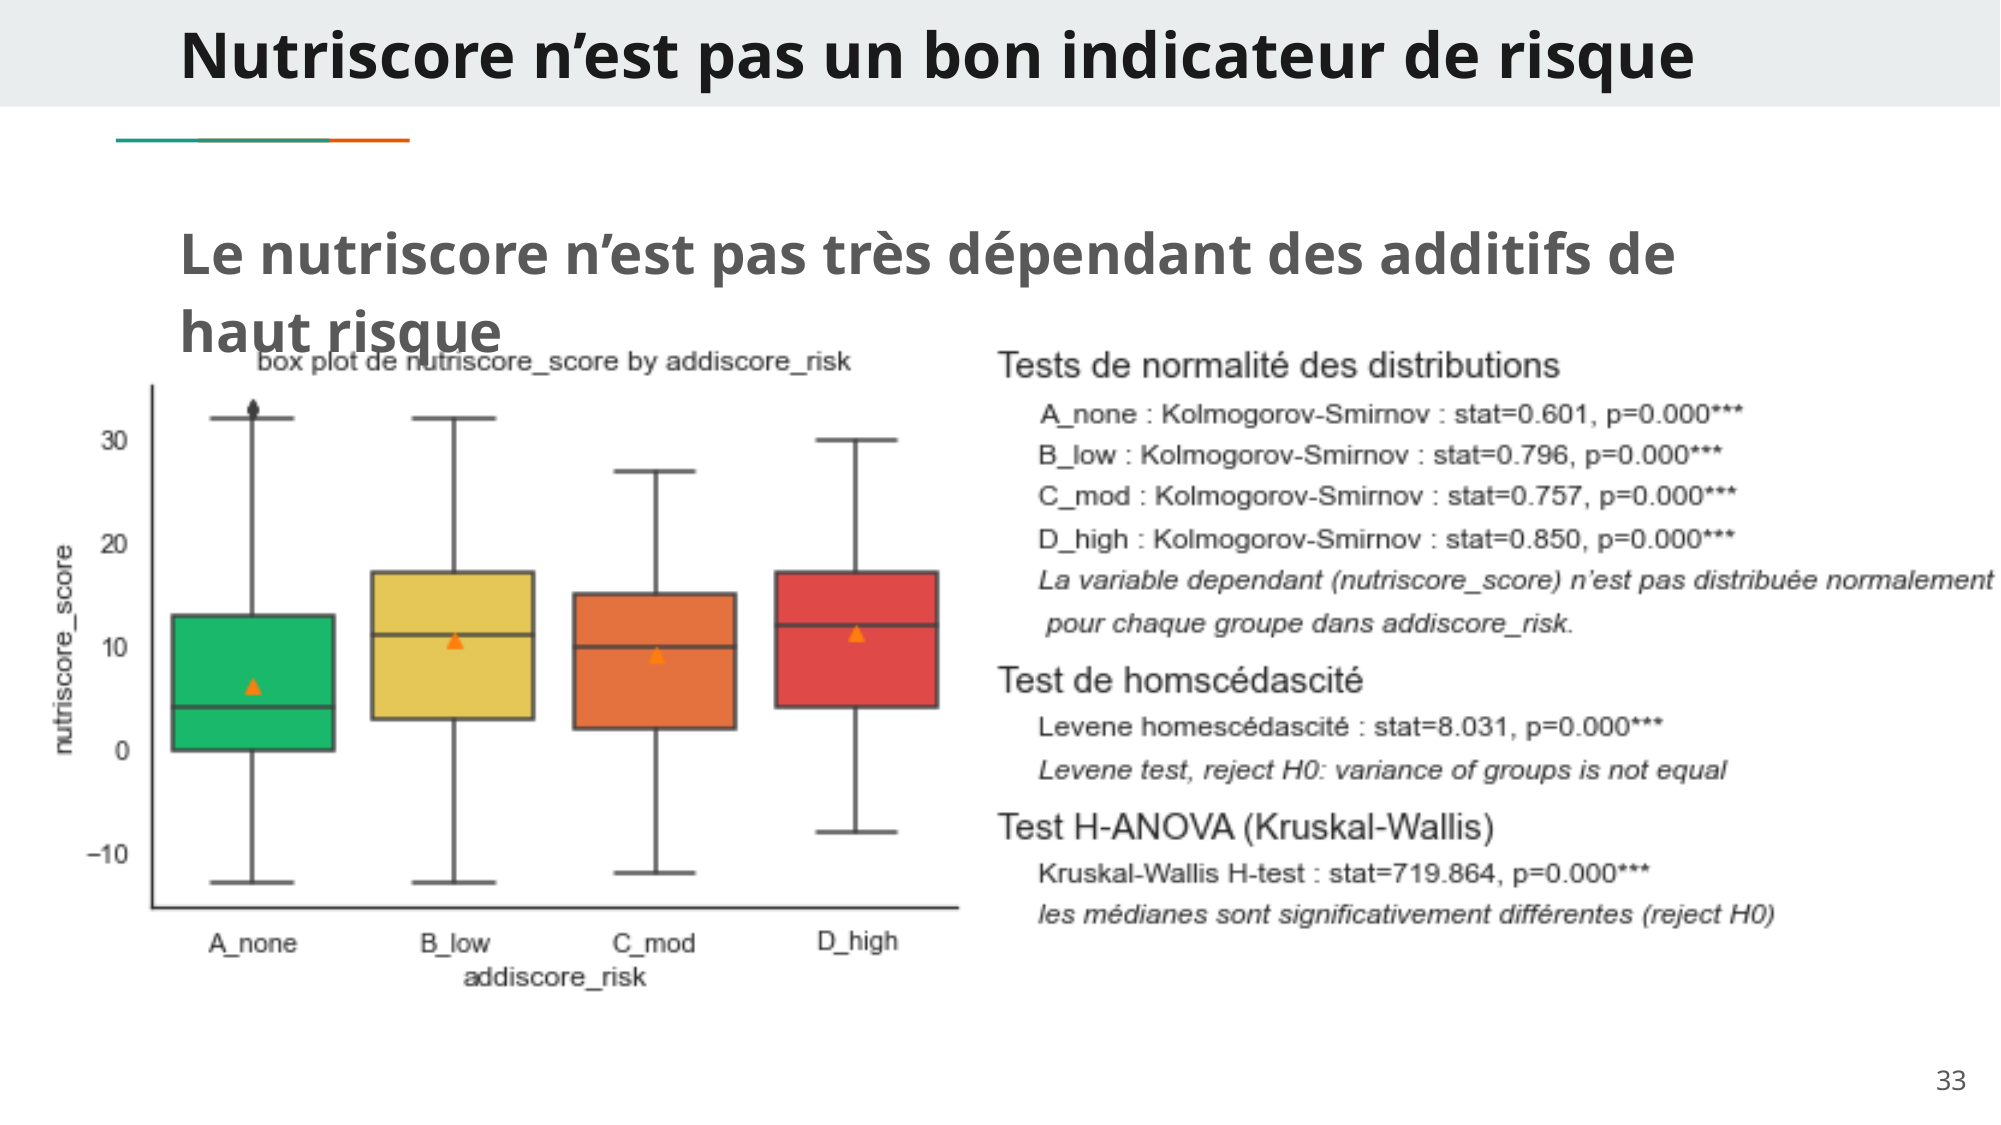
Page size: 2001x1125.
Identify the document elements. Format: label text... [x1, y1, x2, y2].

picture [34, 334, 2000, 1006]
list Le nutriscore n’est pas très dépendant des additifs de haut risque [159, 188, 1842, 332]
title Nutriscore n’est pas un bon indicateur de risque [159, 0, 1841, 112]
slide_number ‹#› [1867, 1038, 1988, 1125]
